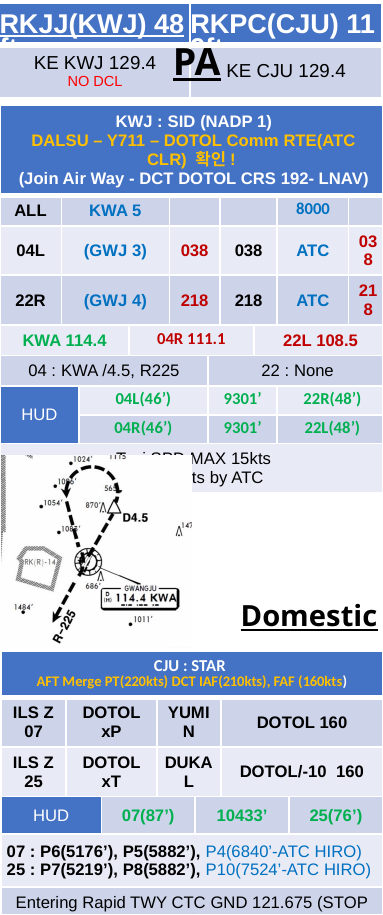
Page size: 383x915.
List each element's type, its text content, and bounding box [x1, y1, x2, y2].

text_box Domestic [207, 589, 382, 645]
table_cell ATC [278, 276, 348, 324]
table_cell [170, 198, 219, 225]
table_cell 04R 111.1 [130, 326, 253, 355]
table_cell 25(76’) [290, 797, 382, 833]
table_cell 218 [170, 276, 219, 324]
table_cell 04R(46’) [80, 416, 207, 443]
table_cell 038 [221, 227, 276, 274]
table_cell 22R [1, 276, 61, 324]
table_header KWJ : SID (NADP 1) DALSU – Y711 – DOTOL Comm RTE(ATC CLR) 확인! (Join Air Way - DCT DOTOL CRS 192- LNAV) [1, 106, 382, 193]
table_cell 07(87’) [102, 797, 194, 833]
table_cell [221, 198, 276, 225]
table_cell ILS Z 25 [2, 748, 65, 796]
table_cell 07 : P6(5176’), P5(5882’), P4(6840’-ATC HIRO) 25 : P7(5219’), P8(5882’), P10(7524’-ATC HIRO) [2, 835, 382, 886]
table_cell (GWJ 4) [62, 276, 169, 324]
table_cell 9301’ [209, 416, 276, 443]
table_cell DOTOL/-10 160 [222, 748, 382, 796]
table_cell KWA 114.4 [1, 326, 128, 355]
table_cell [349, 198, 382, 225]
table_cell 22R(48’) [278, 387, 382, 414]
table_cell 218 [221, 276, 276, 324]
table_cell HUD [2, 797, 101, 833]
table_cell 04L(46’) [80, 387, 207, 414]
picture [0, 454, 193, 648]
table_cell HUD [1, 387, 78, 443]
table_cell ATC [278, 227, 348, 274]
table_header CJU : STAR AFT Merge PT(220kts) DCT IAF(210kts), FAF (160kts) [2, 652, 382, 695]
table_cell 9301’ [209, 387, 276, 414]
table_cell DOTOL xT [67, 748, 156, 796]
table_cell 8000 [278, 198, 348, 225]
table_cell DOTOL 160 [222, 700, 382, 746]
table_cell 22L 108.5 [255, 326, 382, 355]
table_header RKJJ(KWJ) 48ft [0, 4, 189, 42]
table_cell DOTOL xP [67, 700, 156, 746]
table_cell 038 [349, 227, 382, 274]
table_cell 04 : KWA /4.5, R225 [1, 356, 207, 385]
table_cell Entering Rapid TWY CTC GND 121.675 (STOP x) HST 40KTS [2, 888, 382, 914]
table_cell 218 [349, 276, 382, 324]
table_cell KE KWJ 129.4 NO DCL [0, 48, 189, 97]
table_cell KWA 5 [62, 198, 169, 225]
table_cell 038 [170, 227, 219, 274]
table_cell (GWJ 3) [62, 227, 169, 274]
table_cell DUKAL [158, 748, 220, 796]
table_cell 22L(48’) [278, 416, 382, 443]
table_cell Taxi SPD MAX 15kts MAX 30kts by ATC [1, 444, 382, 492]
table_cell 22 : None [209, 356, 382, 385]
table_cell ILS Z 07 [2, 700, 65, 746]
table_cell 04L [1, 227, 61, 274]
text_box PA [143, 37, 250, 89]
table_cell 10433’ [196, 797, 288, 833]
table_header RKPC(CJU) 119ft [191, 4, 381, 42]
table_cell KE CJU 129.4 [191, 48, 381, 97]
table_cell YUMIN [158, 700, 220, 746]
table_cell ALL [1, 198, 61, 225]
